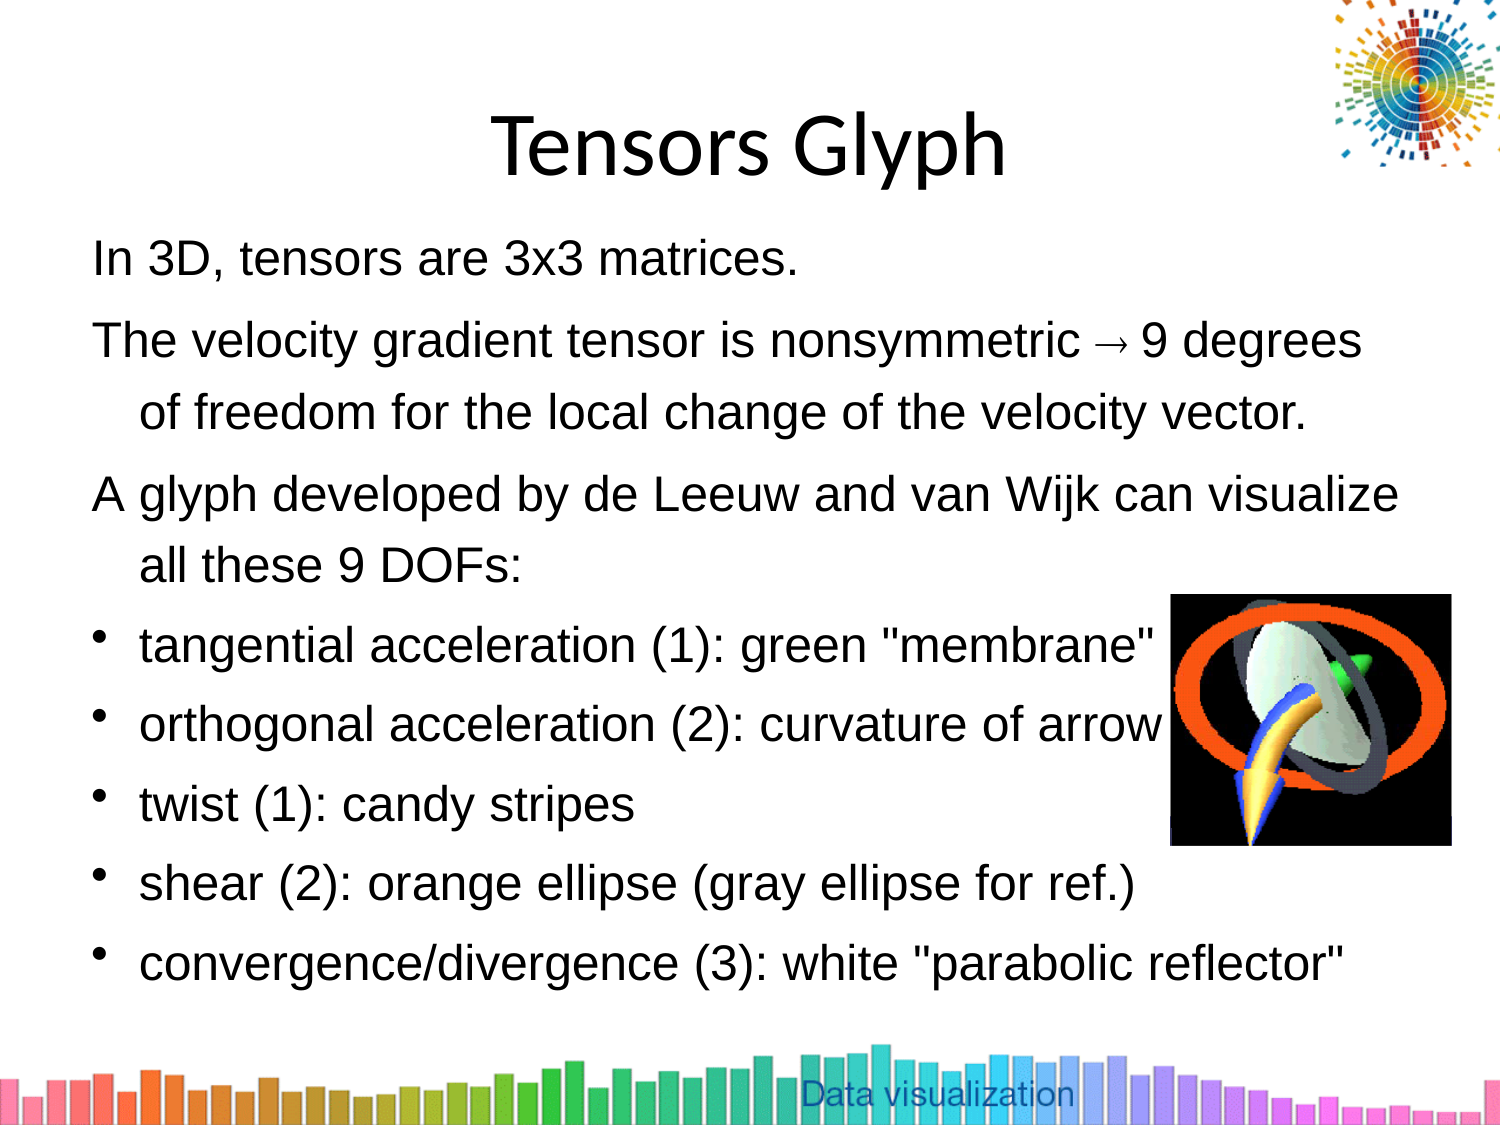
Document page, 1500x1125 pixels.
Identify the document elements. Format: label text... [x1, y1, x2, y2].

text_box In 3D, tensors are 3x3 matrices. The velocity gradient tensor is nonsymmetric  9 degrees of freedom for the local change of the velocity vector. A glyph developed by de Leeuw and van Wijk can visualize all these 9 DOFs: tangential acceleration (1): green "membrane" orthogonal acceleration (2): curvature of arrow twist (1): candy stripes shear (2): orange ellipse (gray ellipse for ref.) convergence/divergence (3): white "parabolic reflector" [89, 233, 1425, 990]
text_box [177, 562, 1500, 988]
title Tensors Glyph [75, 45, 1425, 233]
picture [0, 0, 1500, 1125]
